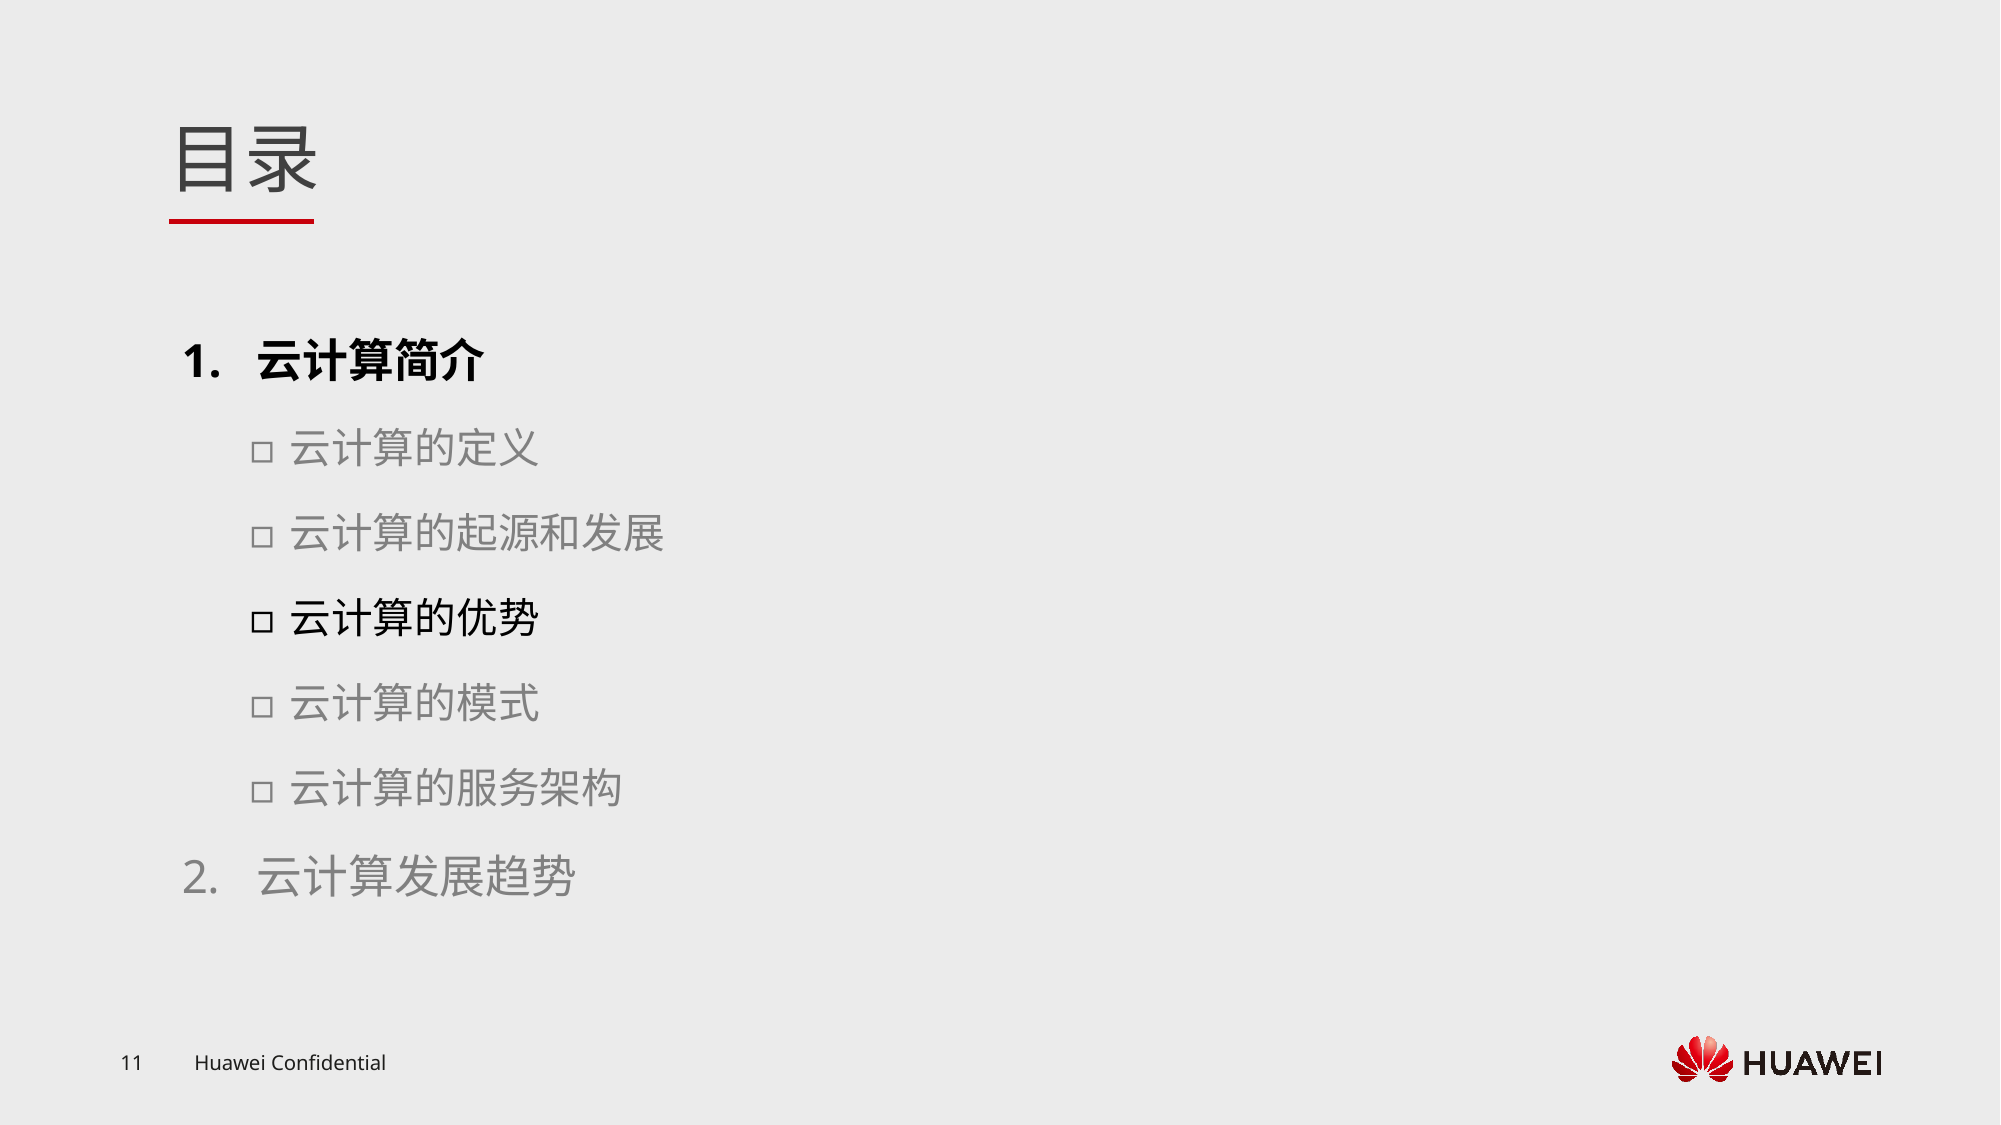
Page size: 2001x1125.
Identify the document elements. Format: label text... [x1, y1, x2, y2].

picture [1672, 1036, 1881, 1082]
list 云计算简介 云计算的定义 云计算的起源和发展 云计算的优势 云计算的模式 云计算的服务架构 云计算发展趋势 [167, 302, 1833, 970]
